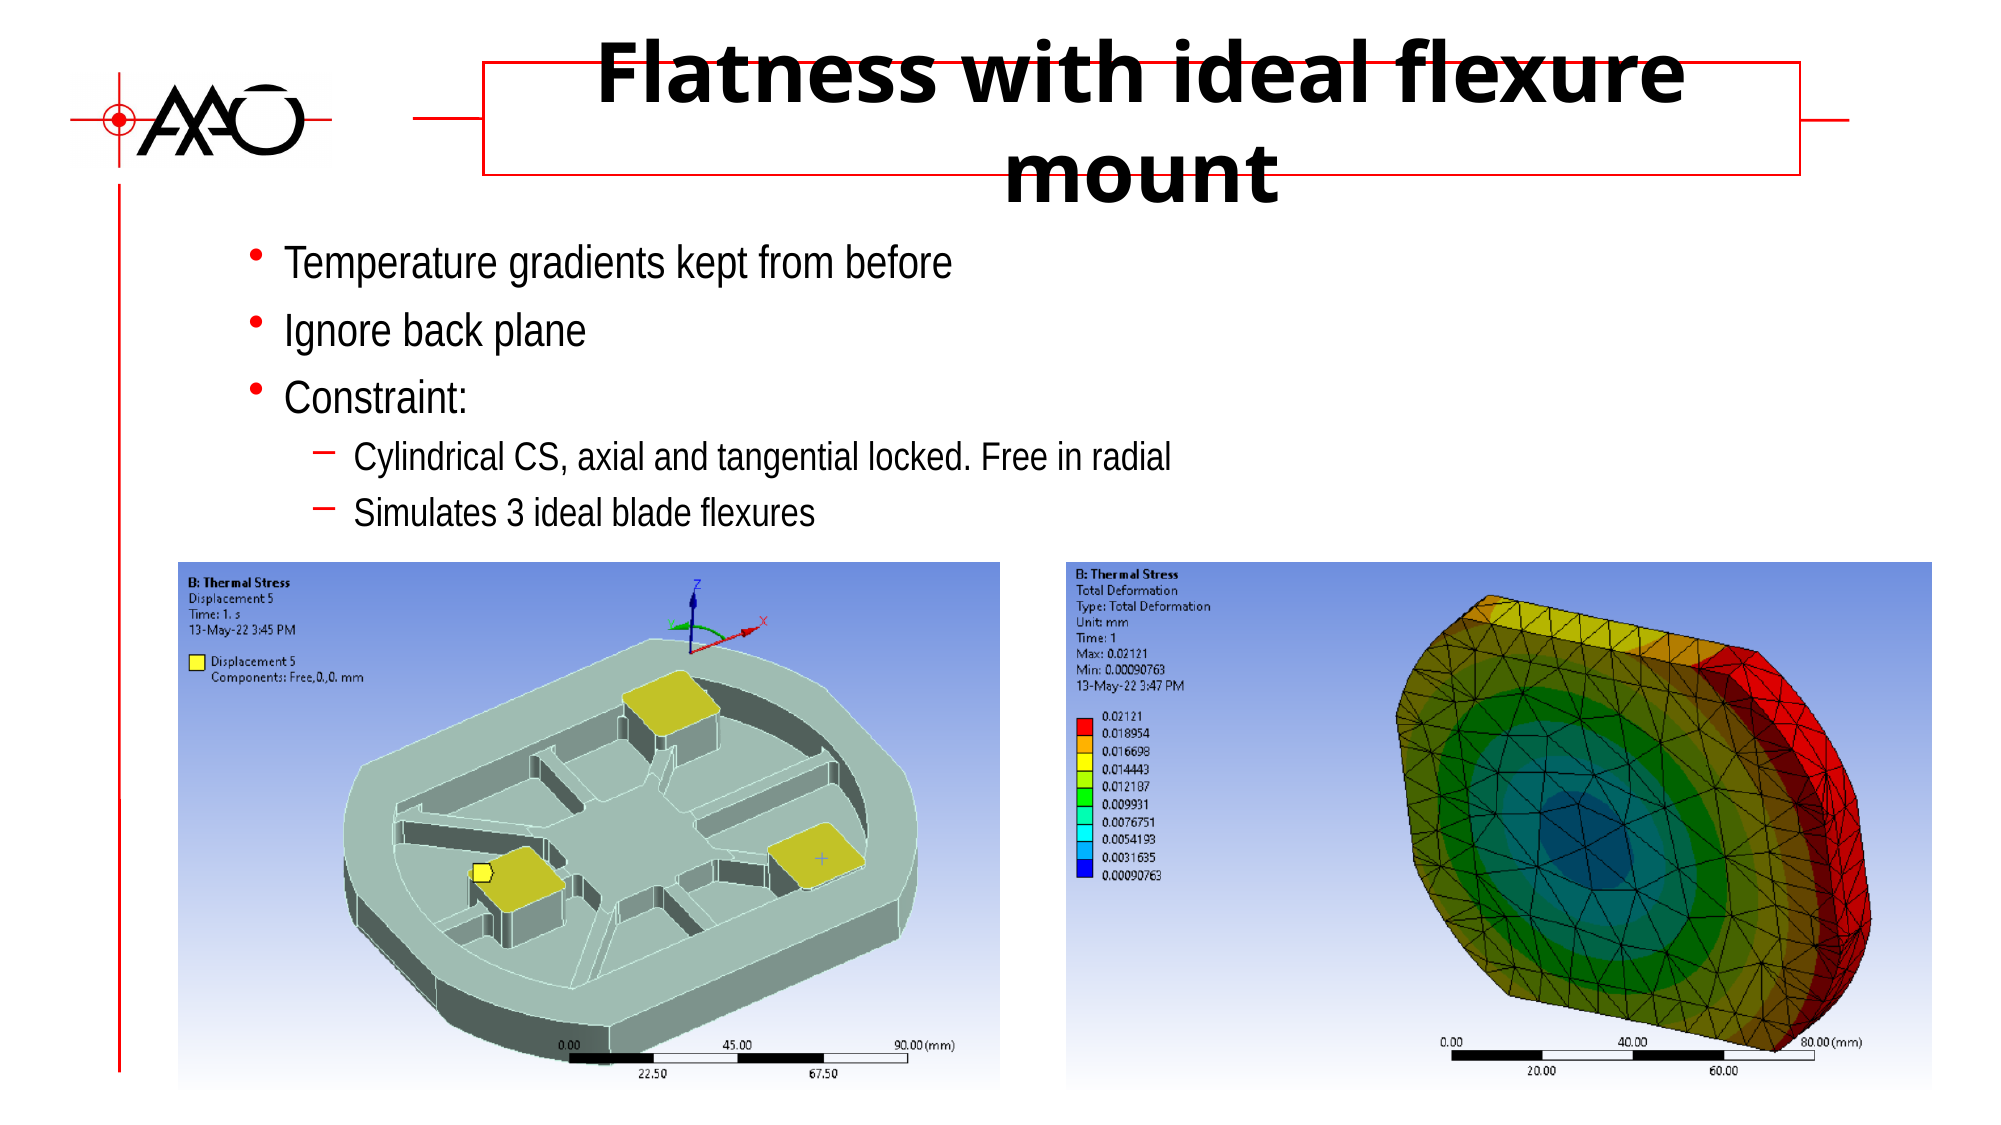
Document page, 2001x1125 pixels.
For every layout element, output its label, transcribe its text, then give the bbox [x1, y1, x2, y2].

picture [178, 562, 1001, 1090]
list Temperature gradients kept from before Ignore back plane Constraint: Cylindrical CS, axial and tangential locked. Free in radial Simulates 3 ideal blade flexures [233, 224, 1522, 545]
picture [1066, 562, 1932, 1090]
title Flatness with ideal flexure mount [482, 61, 1801, 176]
picture [70, 72, 332, 168]
